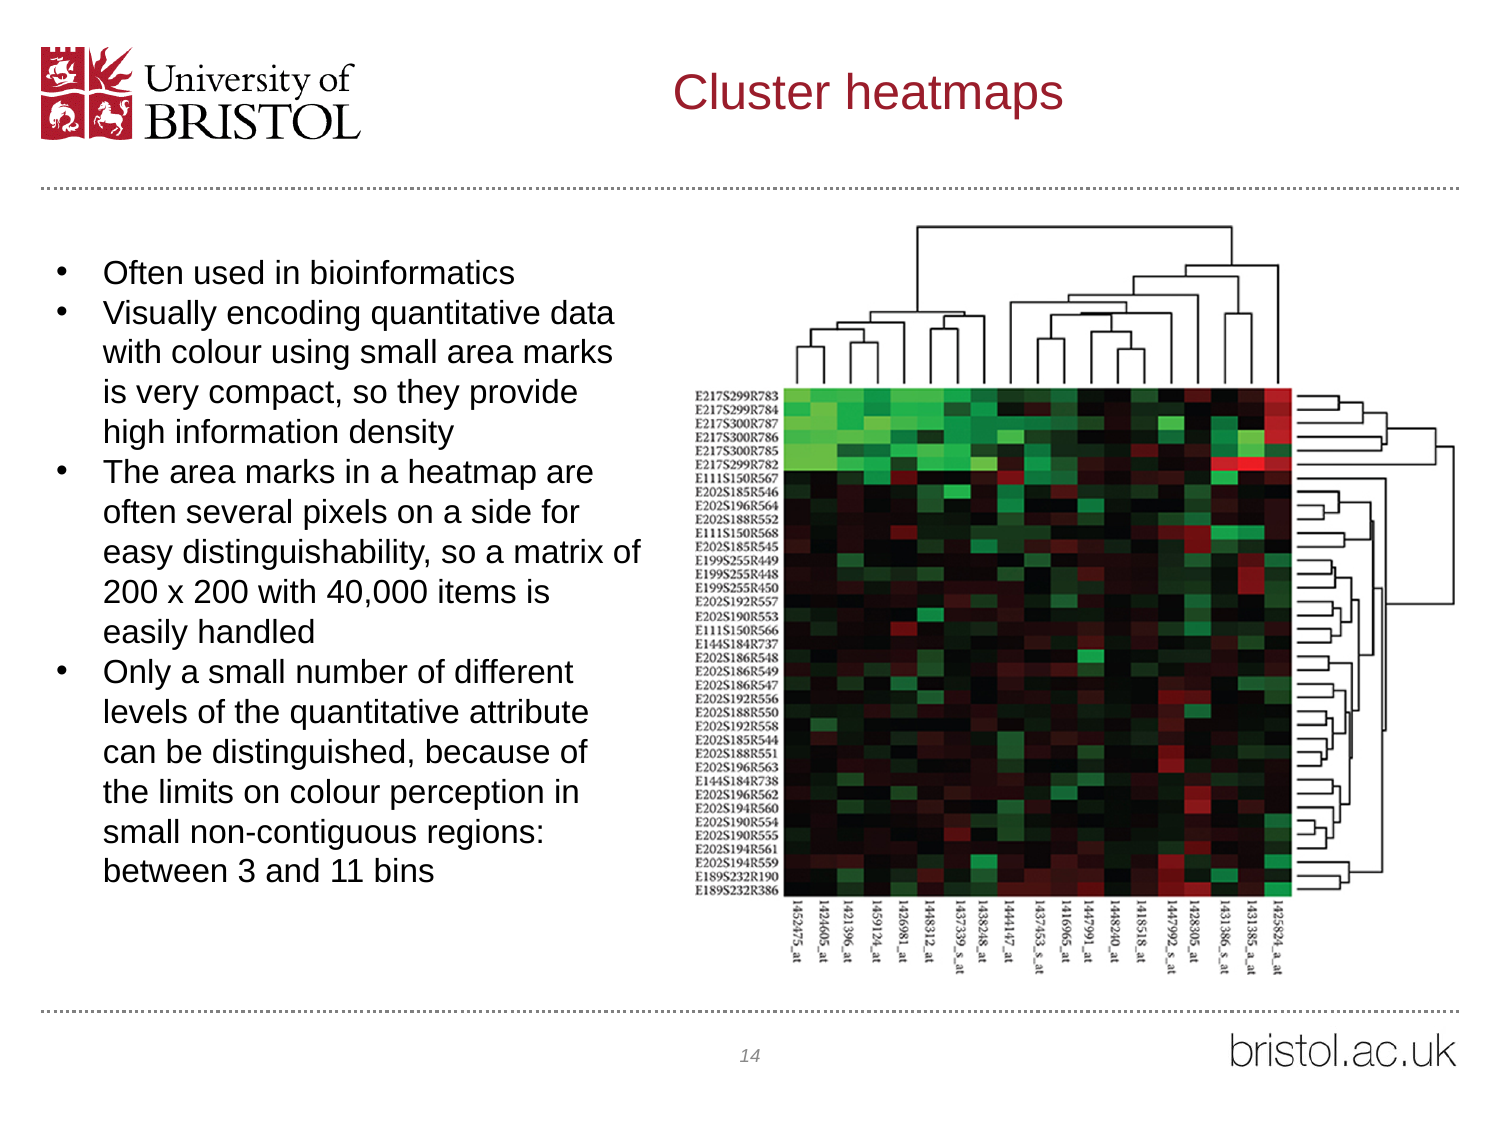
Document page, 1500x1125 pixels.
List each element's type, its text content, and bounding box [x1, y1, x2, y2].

picture [1214, 1023, 1459, 1080]
text_box Often used in bioinformatics Visually encoding quantitative data with colour using small area marks is very compact, so they provide high information density The area marks in a heatmap are often several pixels on a side for easy distinguishability, so a matrix of 200 x 200 with 40,000 items is easily handled Only a small number of different levels of the quantitative attribute can be distinguished, because of the limits on colour perception in small non-contiguous regions: between 3 and 11 bins [41, 243, 658, 897]
slide_number 14 [690, 1025, 810, 1086]
title Cluster heatmaps [657, 38, 1425, 140]
picture [695, 225, 1455, 975]
picture [41, 47, 361, 140]
